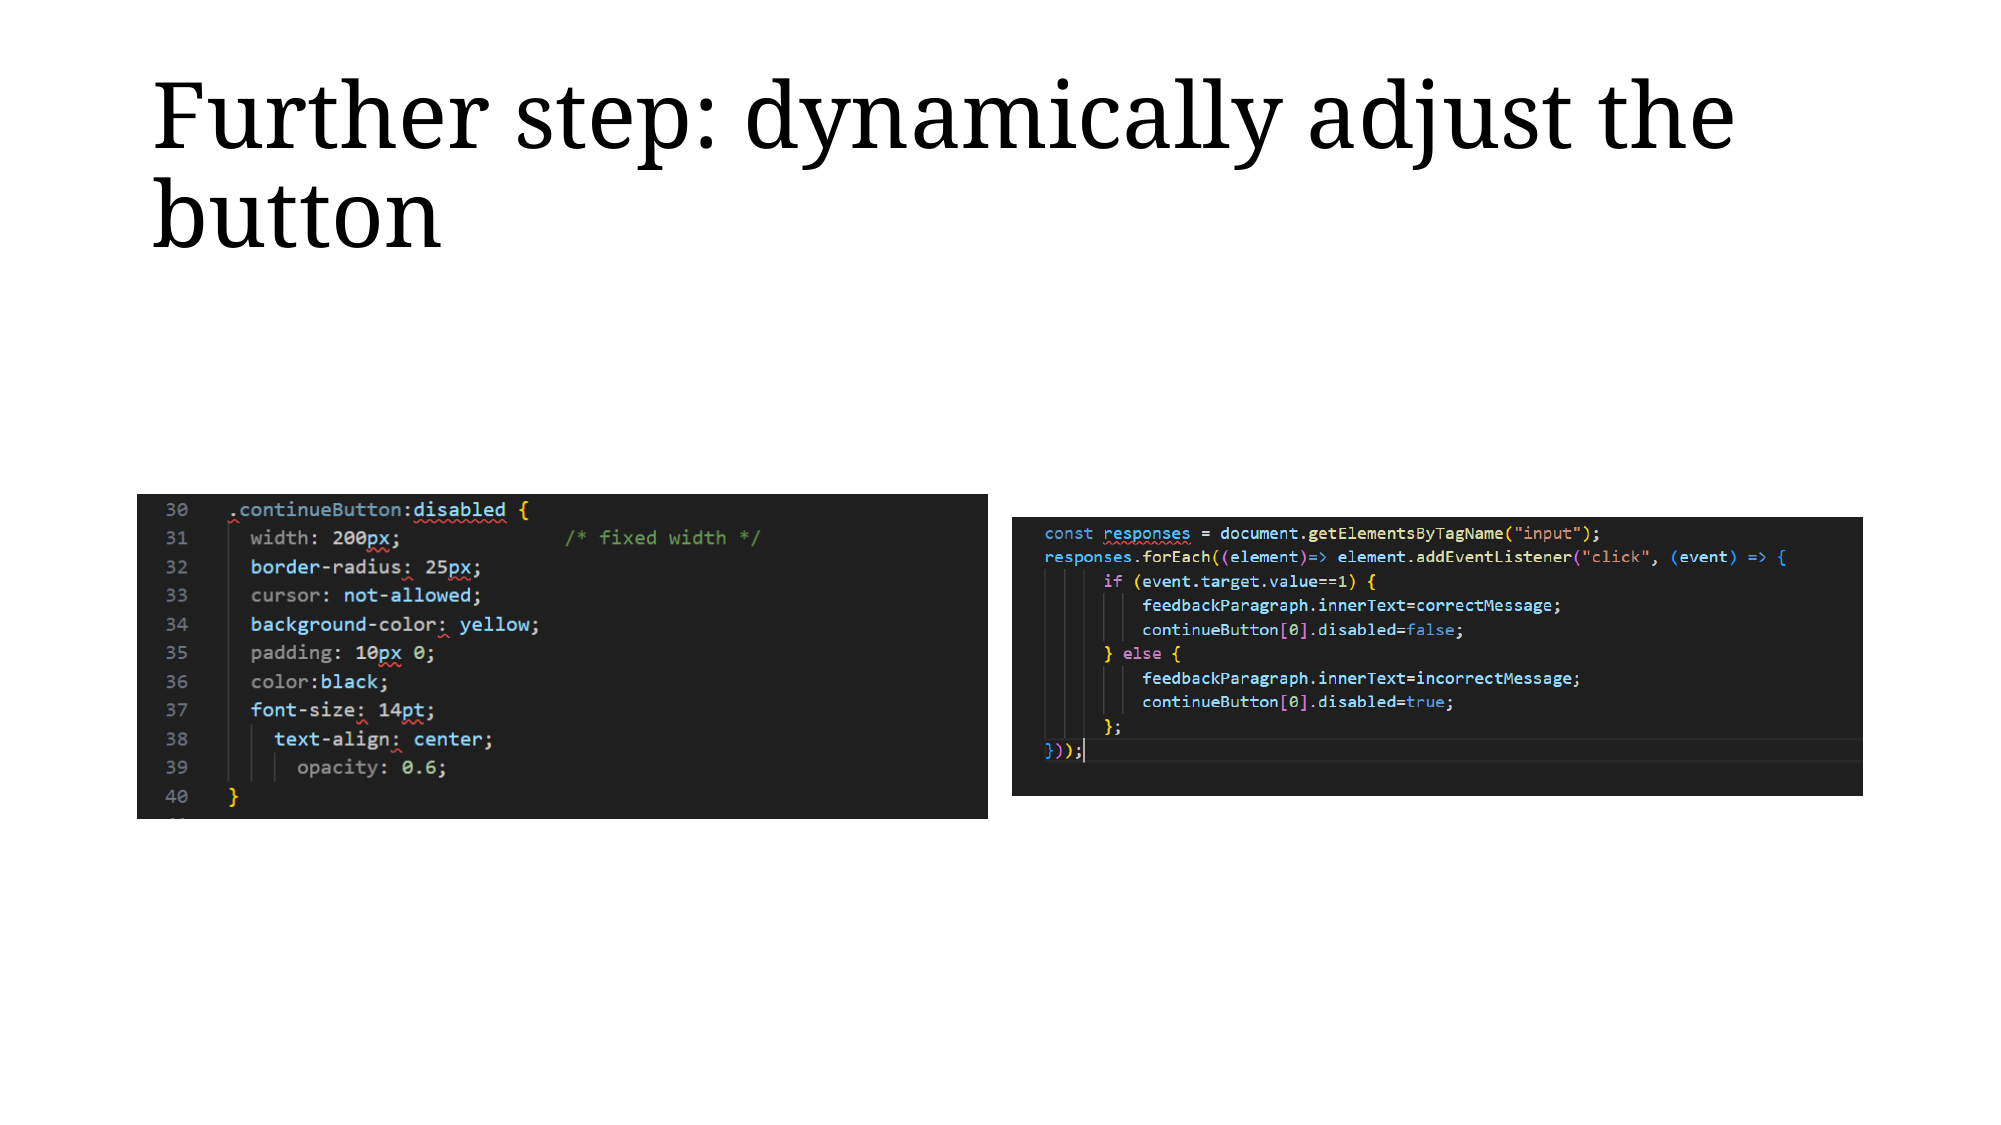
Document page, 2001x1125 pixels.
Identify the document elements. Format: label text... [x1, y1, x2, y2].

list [136, 493, 988, 820]
title Further step: dynamically adjust the button [137, 59, 1863, 278]
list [1011, 516, 1863, 796]
